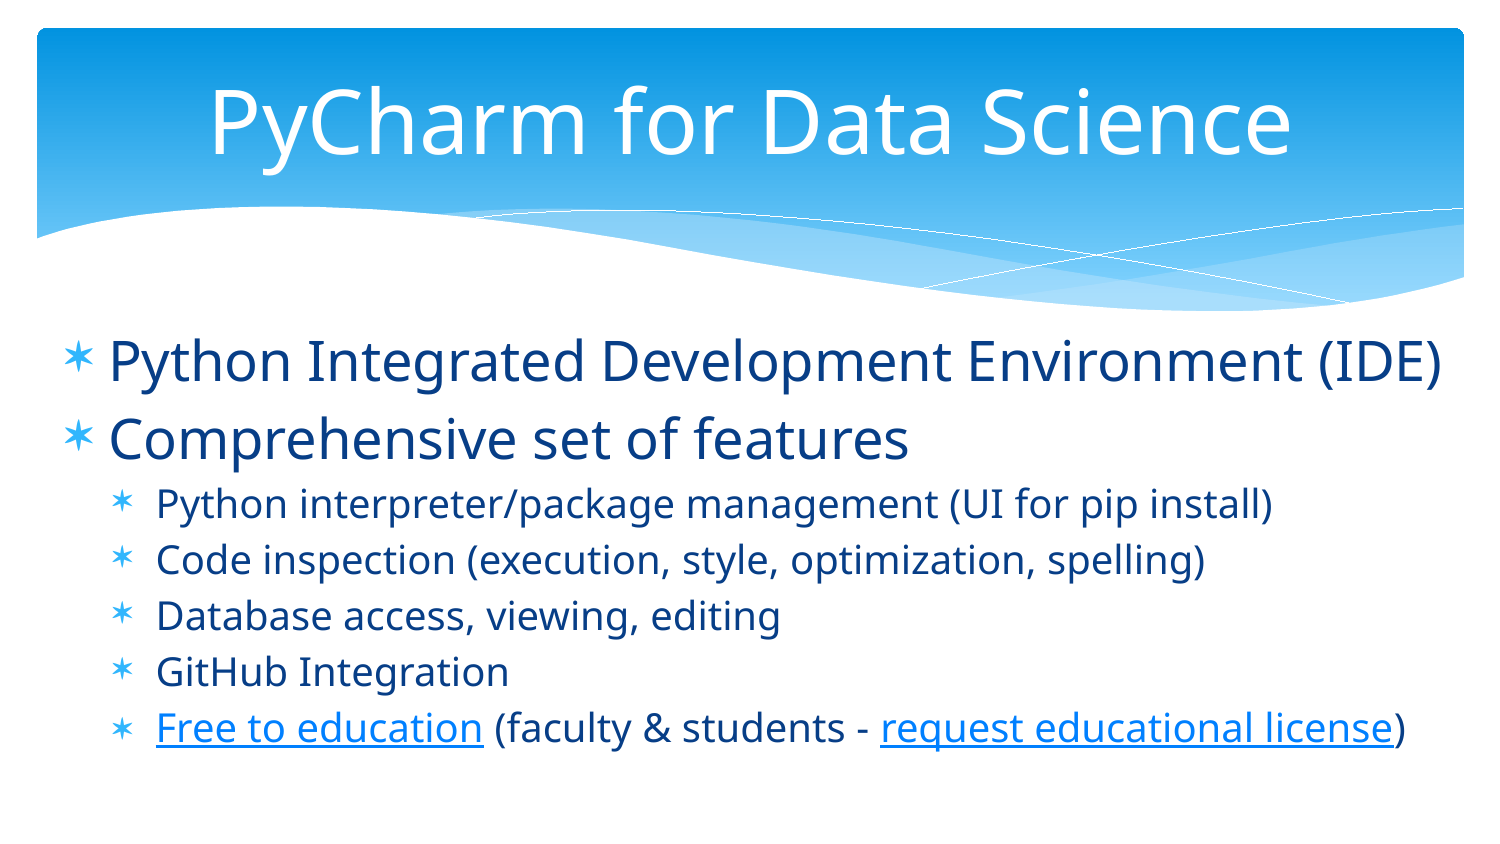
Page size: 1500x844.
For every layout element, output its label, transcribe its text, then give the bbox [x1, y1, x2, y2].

list Python Integrated Development Environment (IDE) Comprehensive set of features Python interpreter/package management (UI for pip install) Code inspection (execution, style, optimization, spelling) Database access, viewing, editing GitHub Integration Free to education (faculty & students - request educational license) [50, 317, 1476, 803]
title PyCharm for Data Science [38, 41, 1465, 196]
